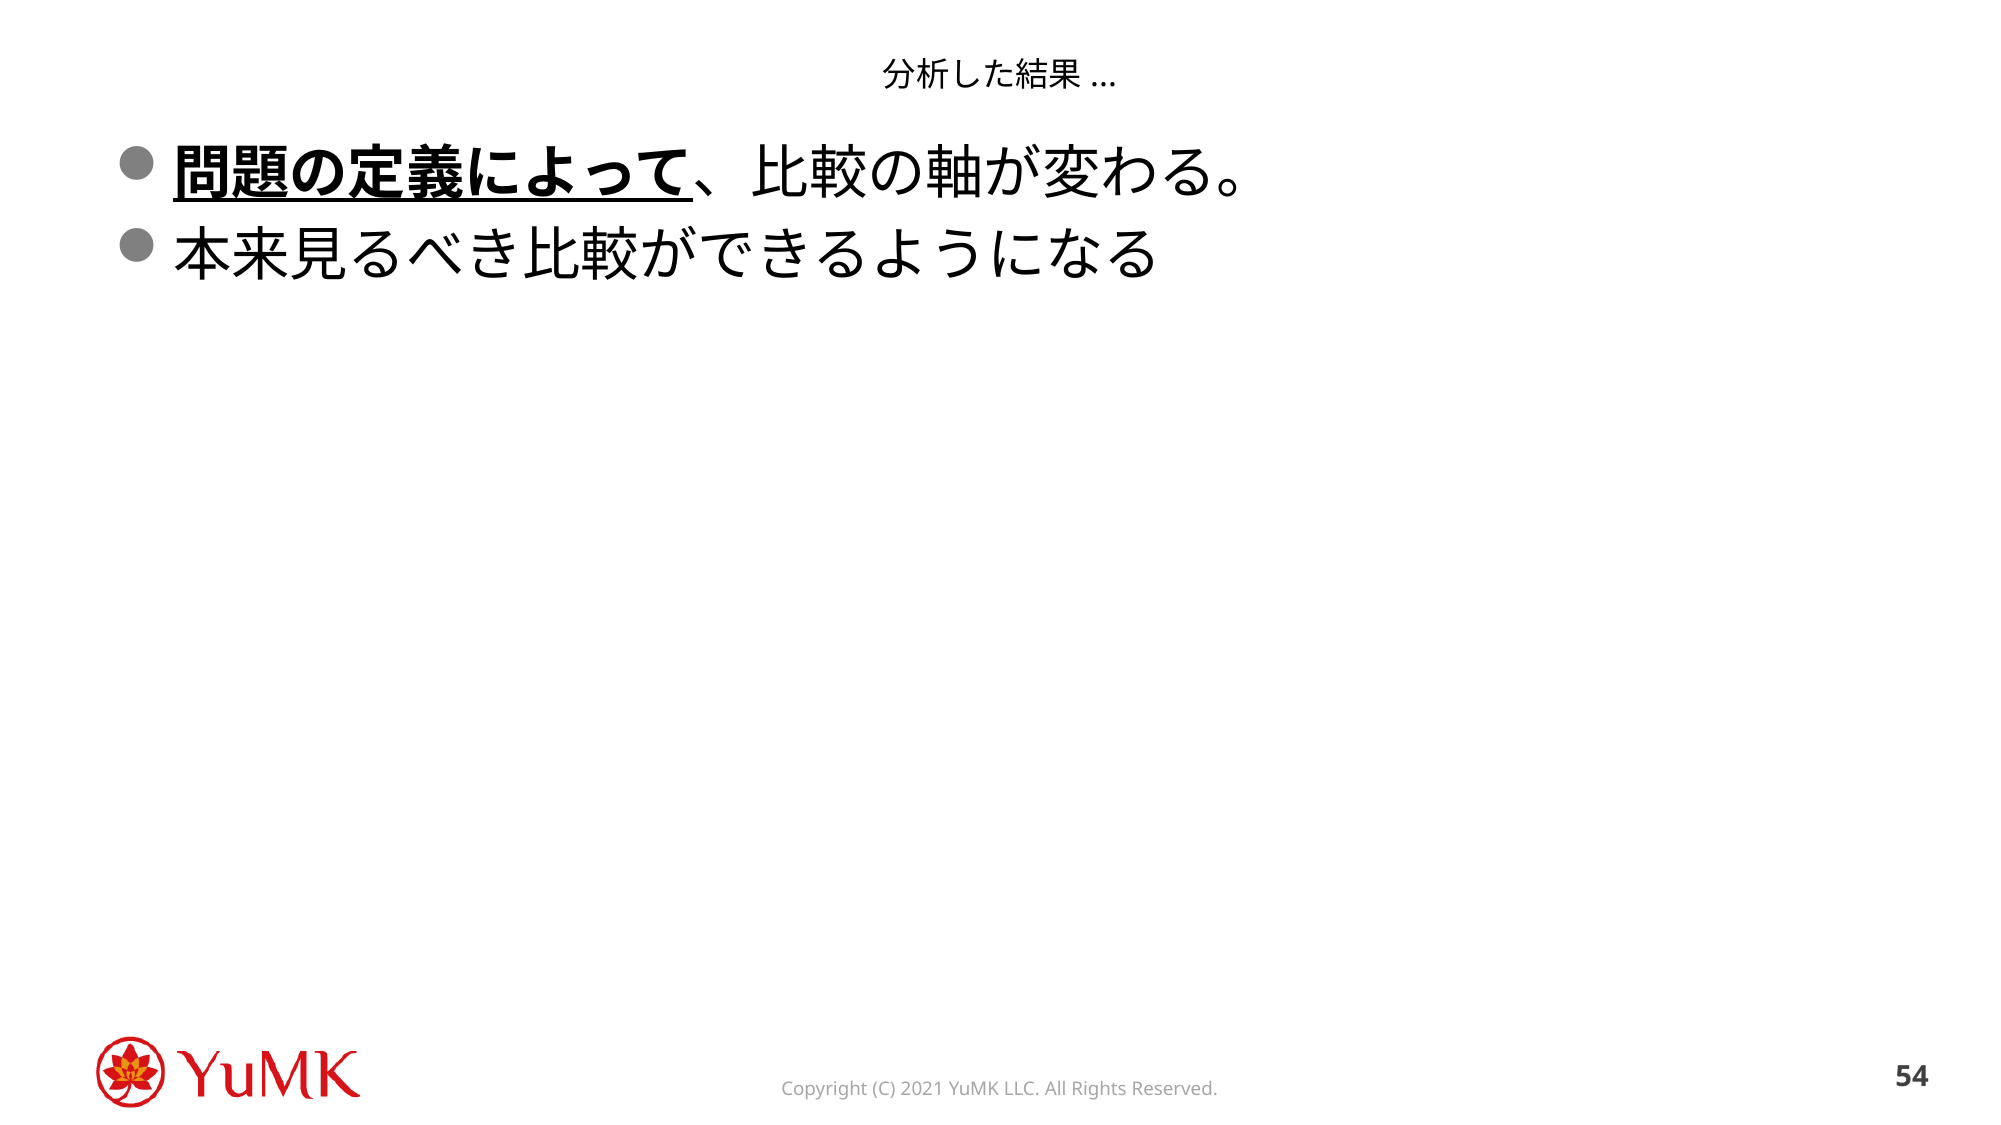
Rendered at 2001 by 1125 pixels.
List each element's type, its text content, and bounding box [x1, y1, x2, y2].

picture [90, 1035, 365, 1108]
slide_number 53 [1477, 1047, 1944, 1108]
title 分析した結果... [99, 32, 1900, 113]
list 問題の定義によって、比較の軸が変わる。 本来見るべき比較ができるようになる [99, 128, 1900, 997]
